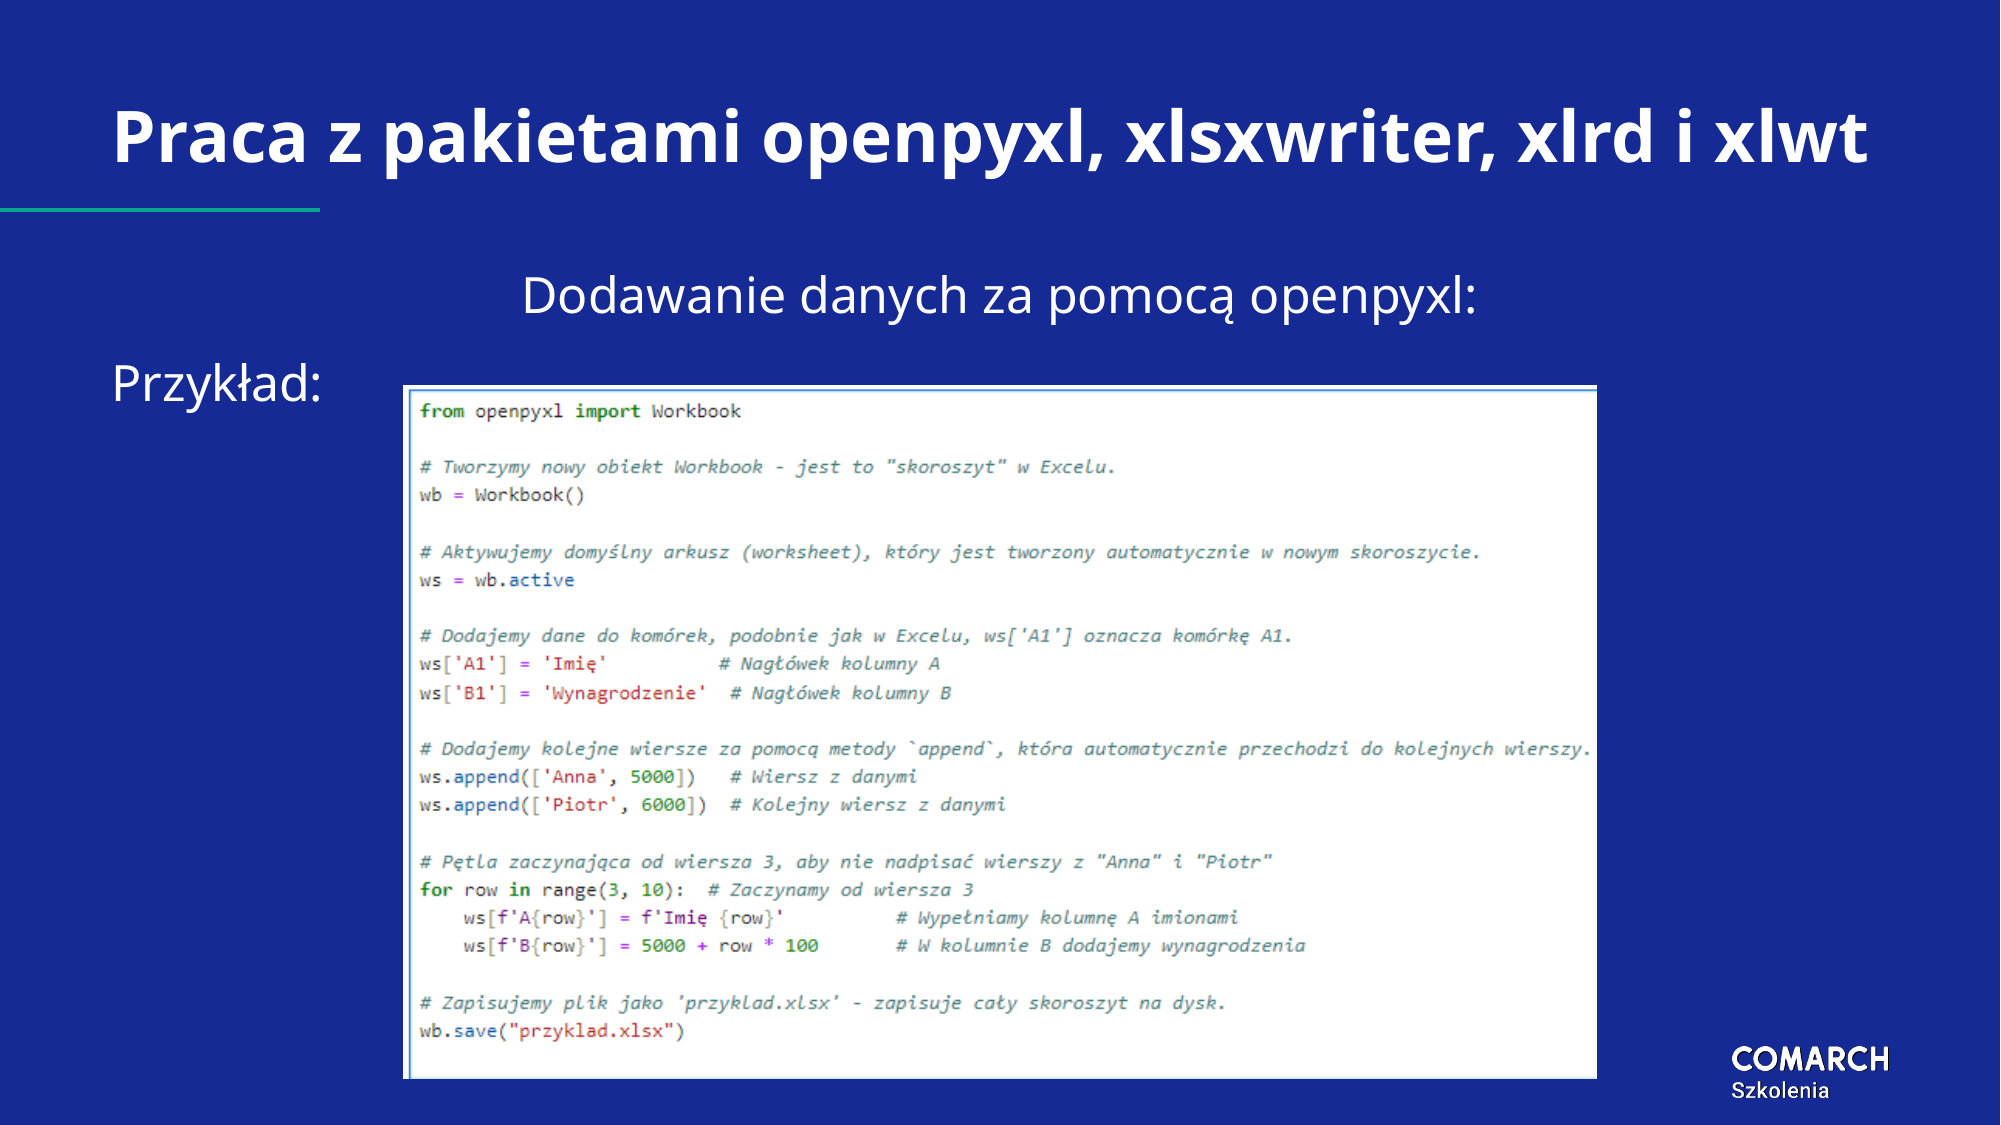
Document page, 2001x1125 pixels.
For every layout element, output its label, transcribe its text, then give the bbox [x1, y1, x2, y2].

picture [403, 385, 1597, 1079]
picture [1732, 1046, 1889, 1098]
title Praca z pakietami openpyxl, xlsxwriter, xlrd i xlwt [111, 0, 1889, 185]
list Dodawanie danych za pomocą openpyxl: Przykład: [111, 243, 1889, 1000]
